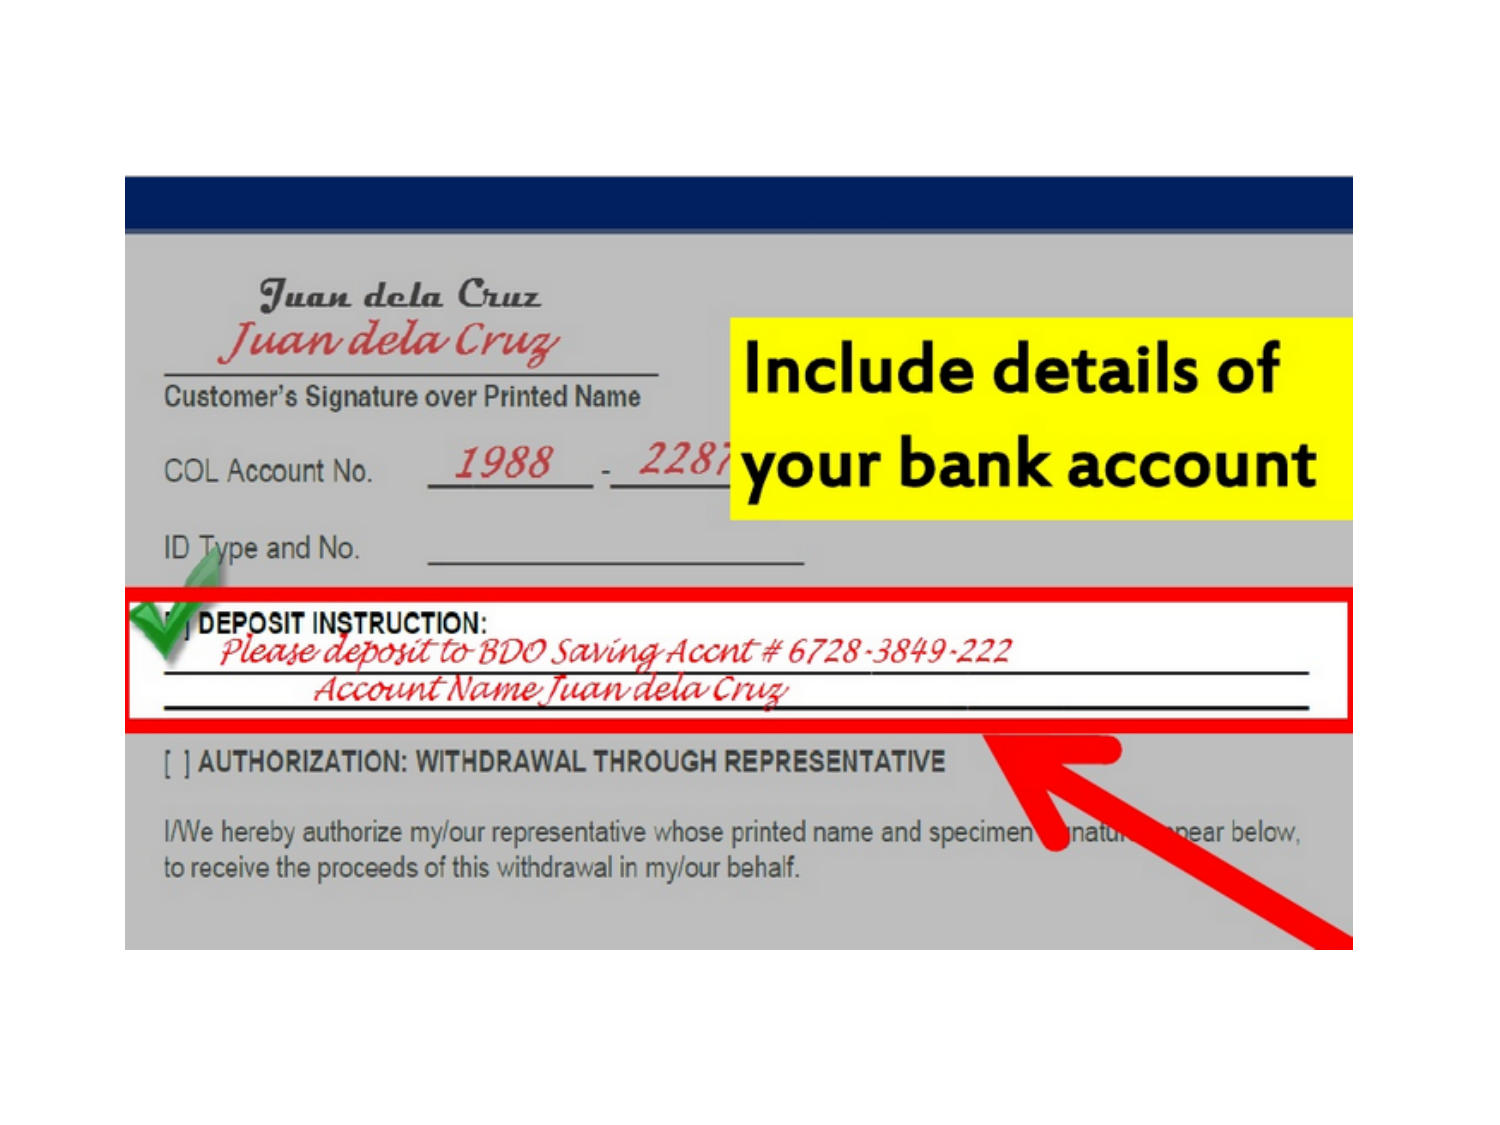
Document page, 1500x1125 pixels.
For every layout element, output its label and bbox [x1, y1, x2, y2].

picture [124, 174, 1353, 951]
